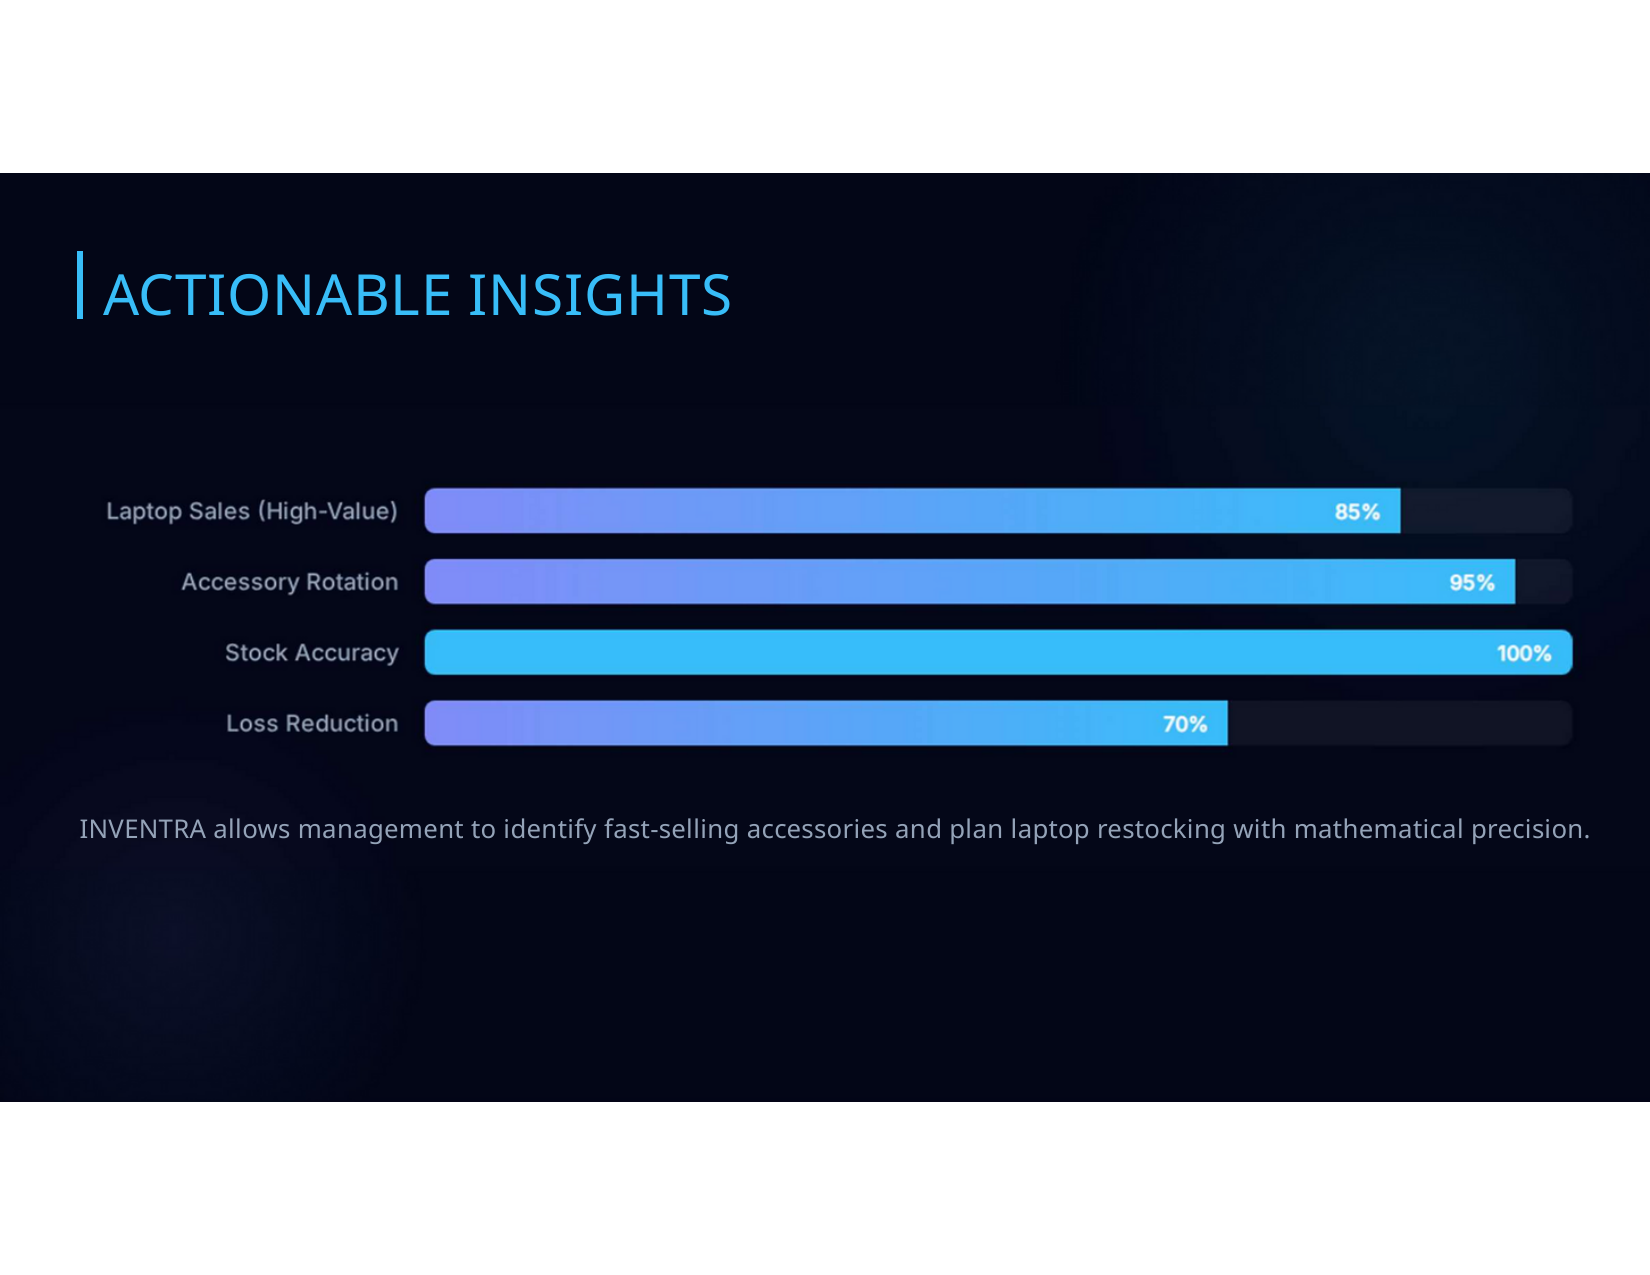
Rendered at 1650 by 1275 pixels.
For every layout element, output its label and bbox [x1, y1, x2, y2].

text_box [77, 250, 83, 320]
text_box [0, 173, 1650, 1102]
